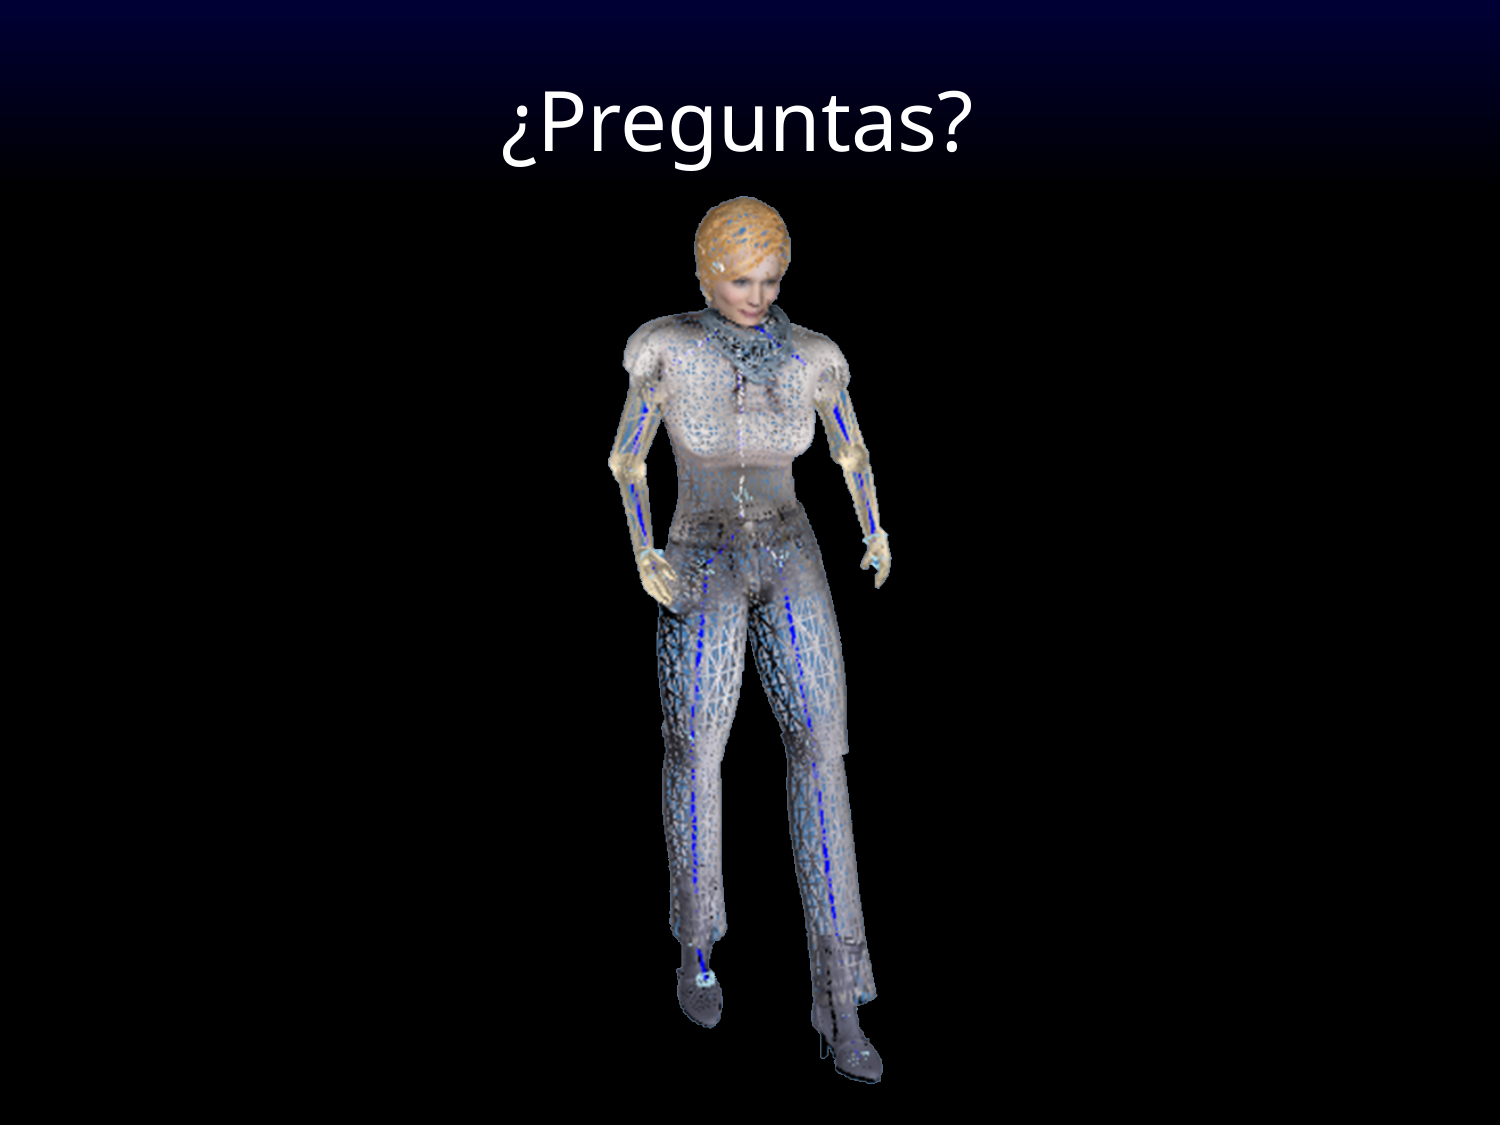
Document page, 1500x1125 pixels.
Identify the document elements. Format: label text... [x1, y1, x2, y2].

title ¿Preguntas? [87, 30, 1389, 207]
picture [608, 196, 892, 1084]
